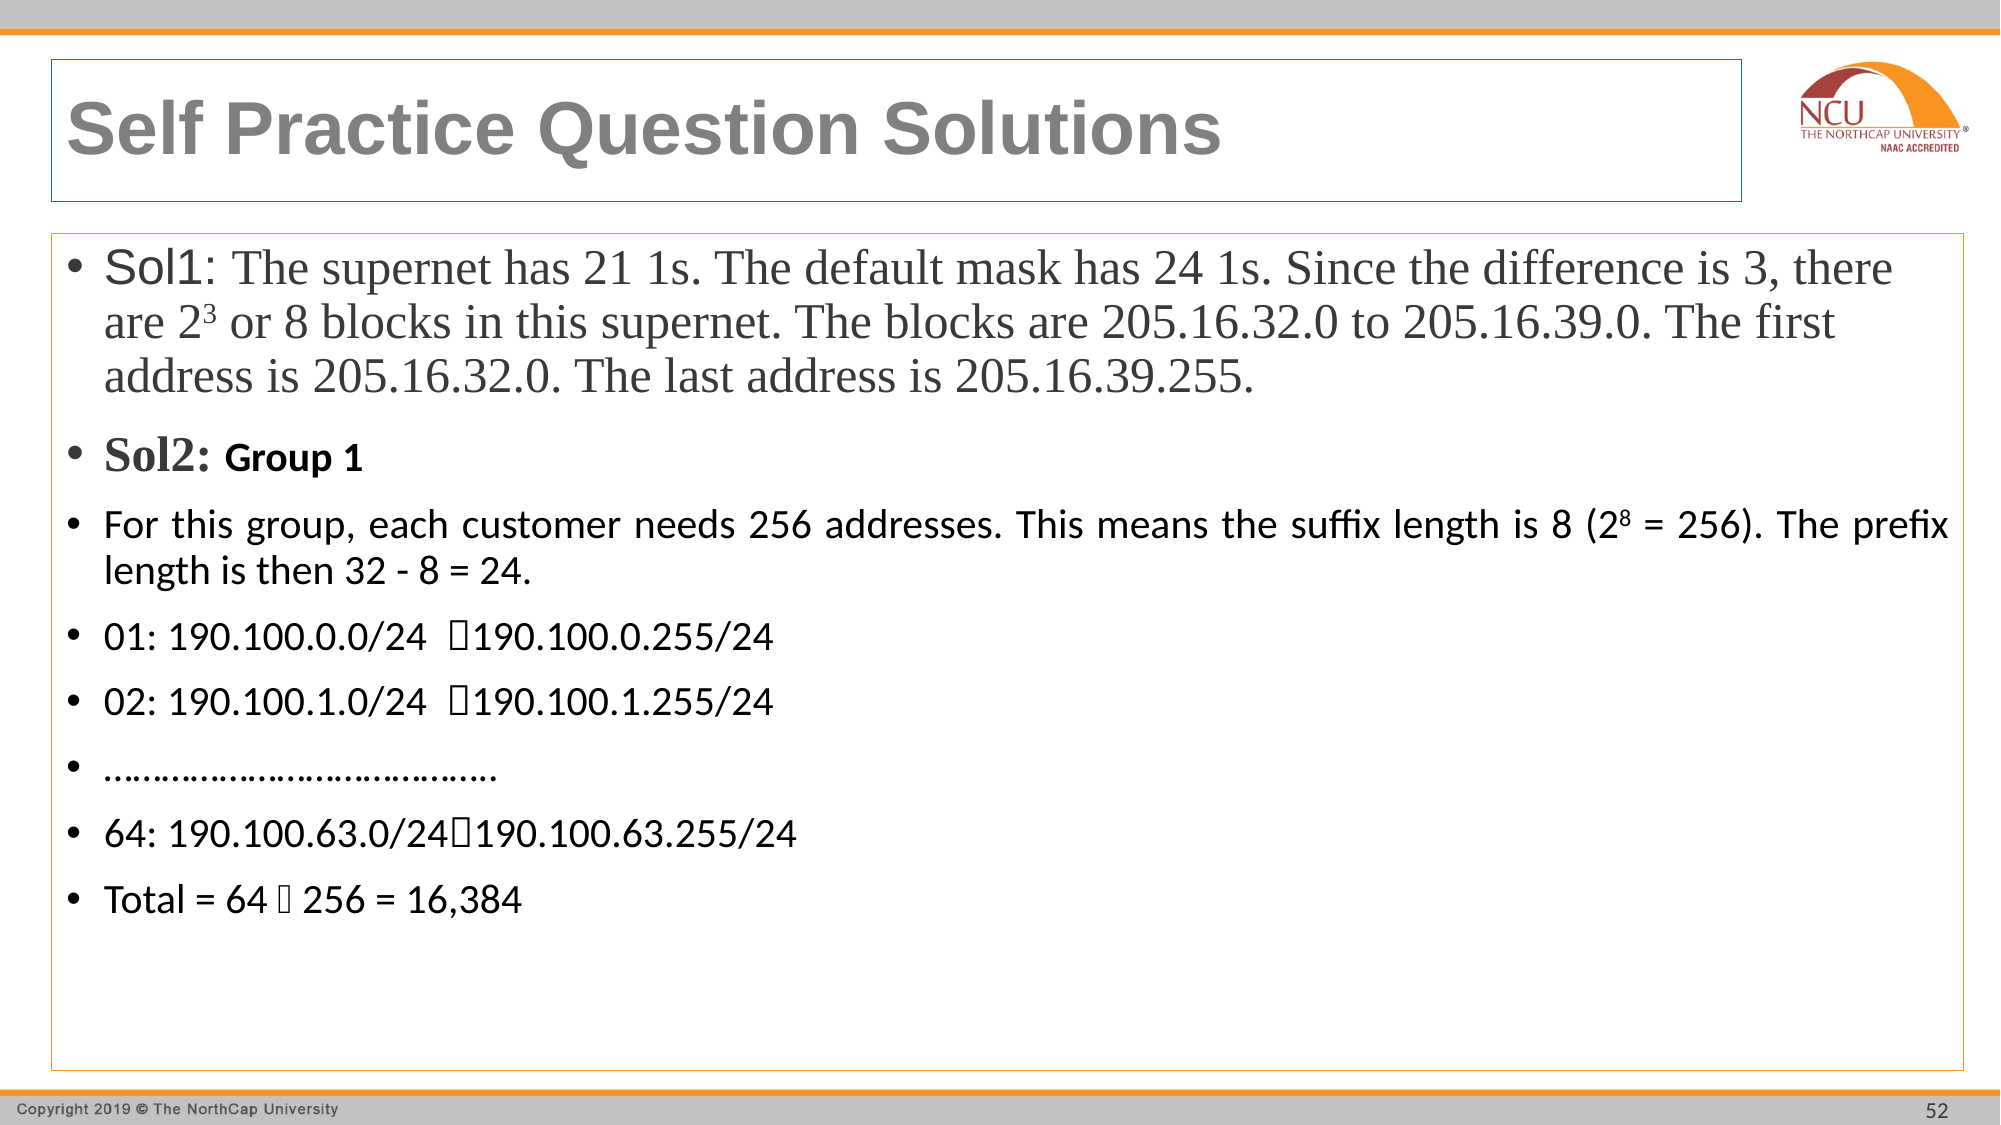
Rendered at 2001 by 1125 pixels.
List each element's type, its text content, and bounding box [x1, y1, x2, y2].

title Self Practice Question Solutions [51, 59, 1742, 202]
list Sol1: The supernet has 21 1s. The default mask has 24 1s. Since the difference is 3, there are 23 or 8 blocks in this supernet. The blocks are 205.16.32.0 to 205.16.39.0. The first address is 205.16.32.0. The last address is 205.16.39.255. Sol2: Group 1 For this group, each customer needs 256 addresses. This means the suffix length is 8 (28 = 256). The prefix length is then 32 - 8 = 24. 01: 190.100.0.0/24 190.100.0.255/24 02: 190.100.1.0/24 190.100.1.255/24 ………………………………….. 64: 190.100.63.0/24190.100.63.255/24 Total = 64  256 = 16,384 [51, 233, 1964, 1071]
slide_number 52 [1791, 1094, 1964, 1125]
picture [0, 0, 2000, 1125]
